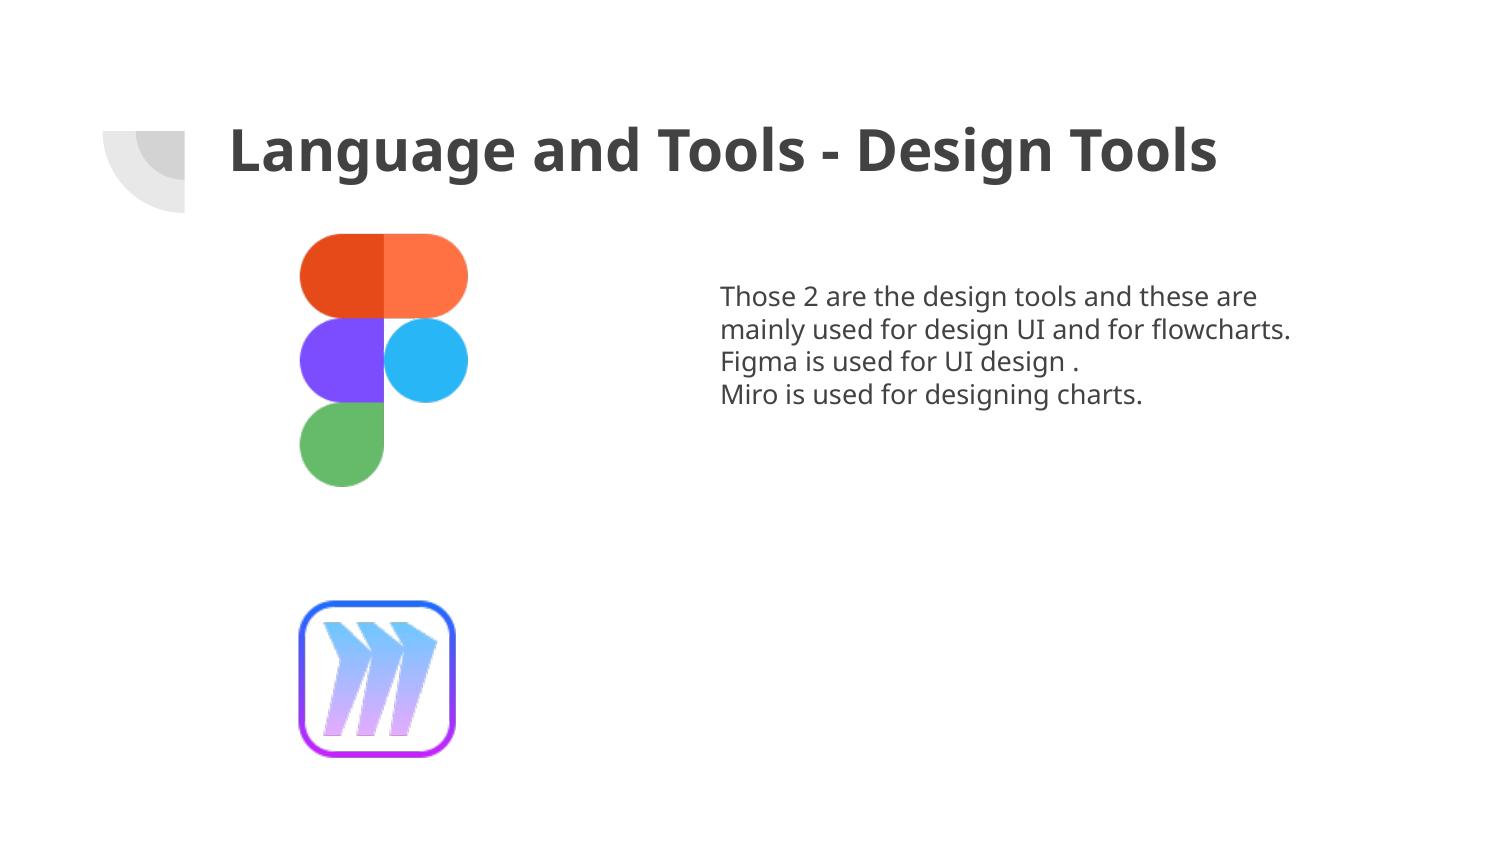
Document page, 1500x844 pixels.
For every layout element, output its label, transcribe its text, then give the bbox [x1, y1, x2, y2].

picture [233, 216, 522, 505]
title Language and Tools - Design Tools [213, 98, 1368, 263]
text_box Those 2 are the design tools and these are mainly used for design UI and for flowcharts. Figma is used for UI design . Miro is used for designing charts. [704, 264, 1331, 589]
picture [277, 579, 479, 780]
